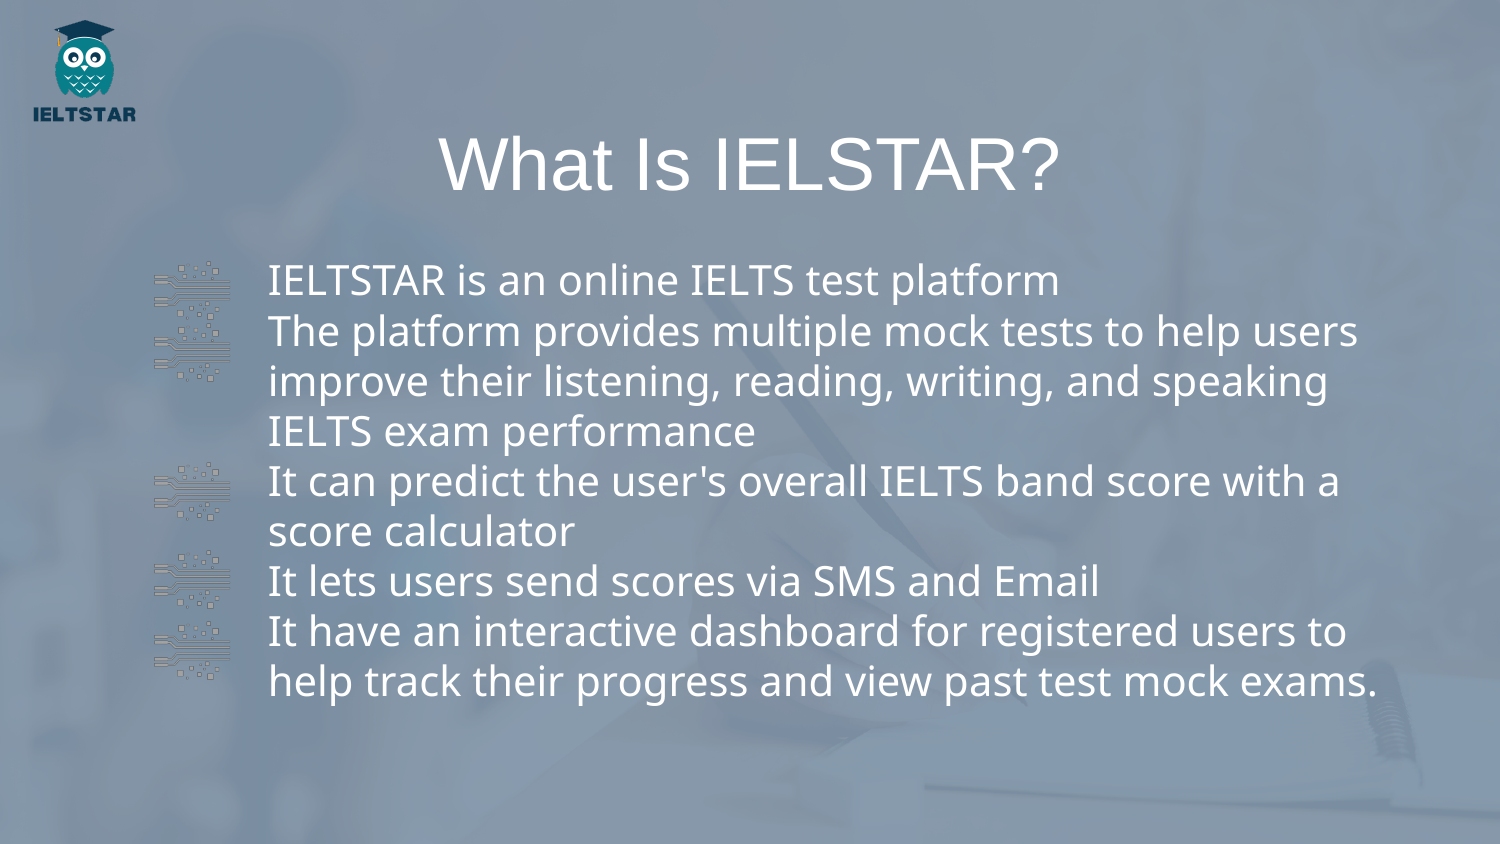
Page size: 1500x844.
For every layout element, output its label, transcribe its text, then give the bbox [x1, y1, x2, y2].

picture [147, 447, 237, 695]
picture [21, 15, 147, 141]
text_box IELTSTAR is an online IELTS test platform The platform provides multiple mock tests to help users improve their listening, reading, writing, and speaking IELTS exam performance It can predict the user's overall IELTS band score with a score calculator It lets users send scores via SMS and Email It have an interactive dashboard for registered users to help track their progress and view past test mock exams. [252, 246, 1436, 712]
title What Is IELSTAR? [51, 91, 1449, 230]
picture [147, 247, 237, 397]
